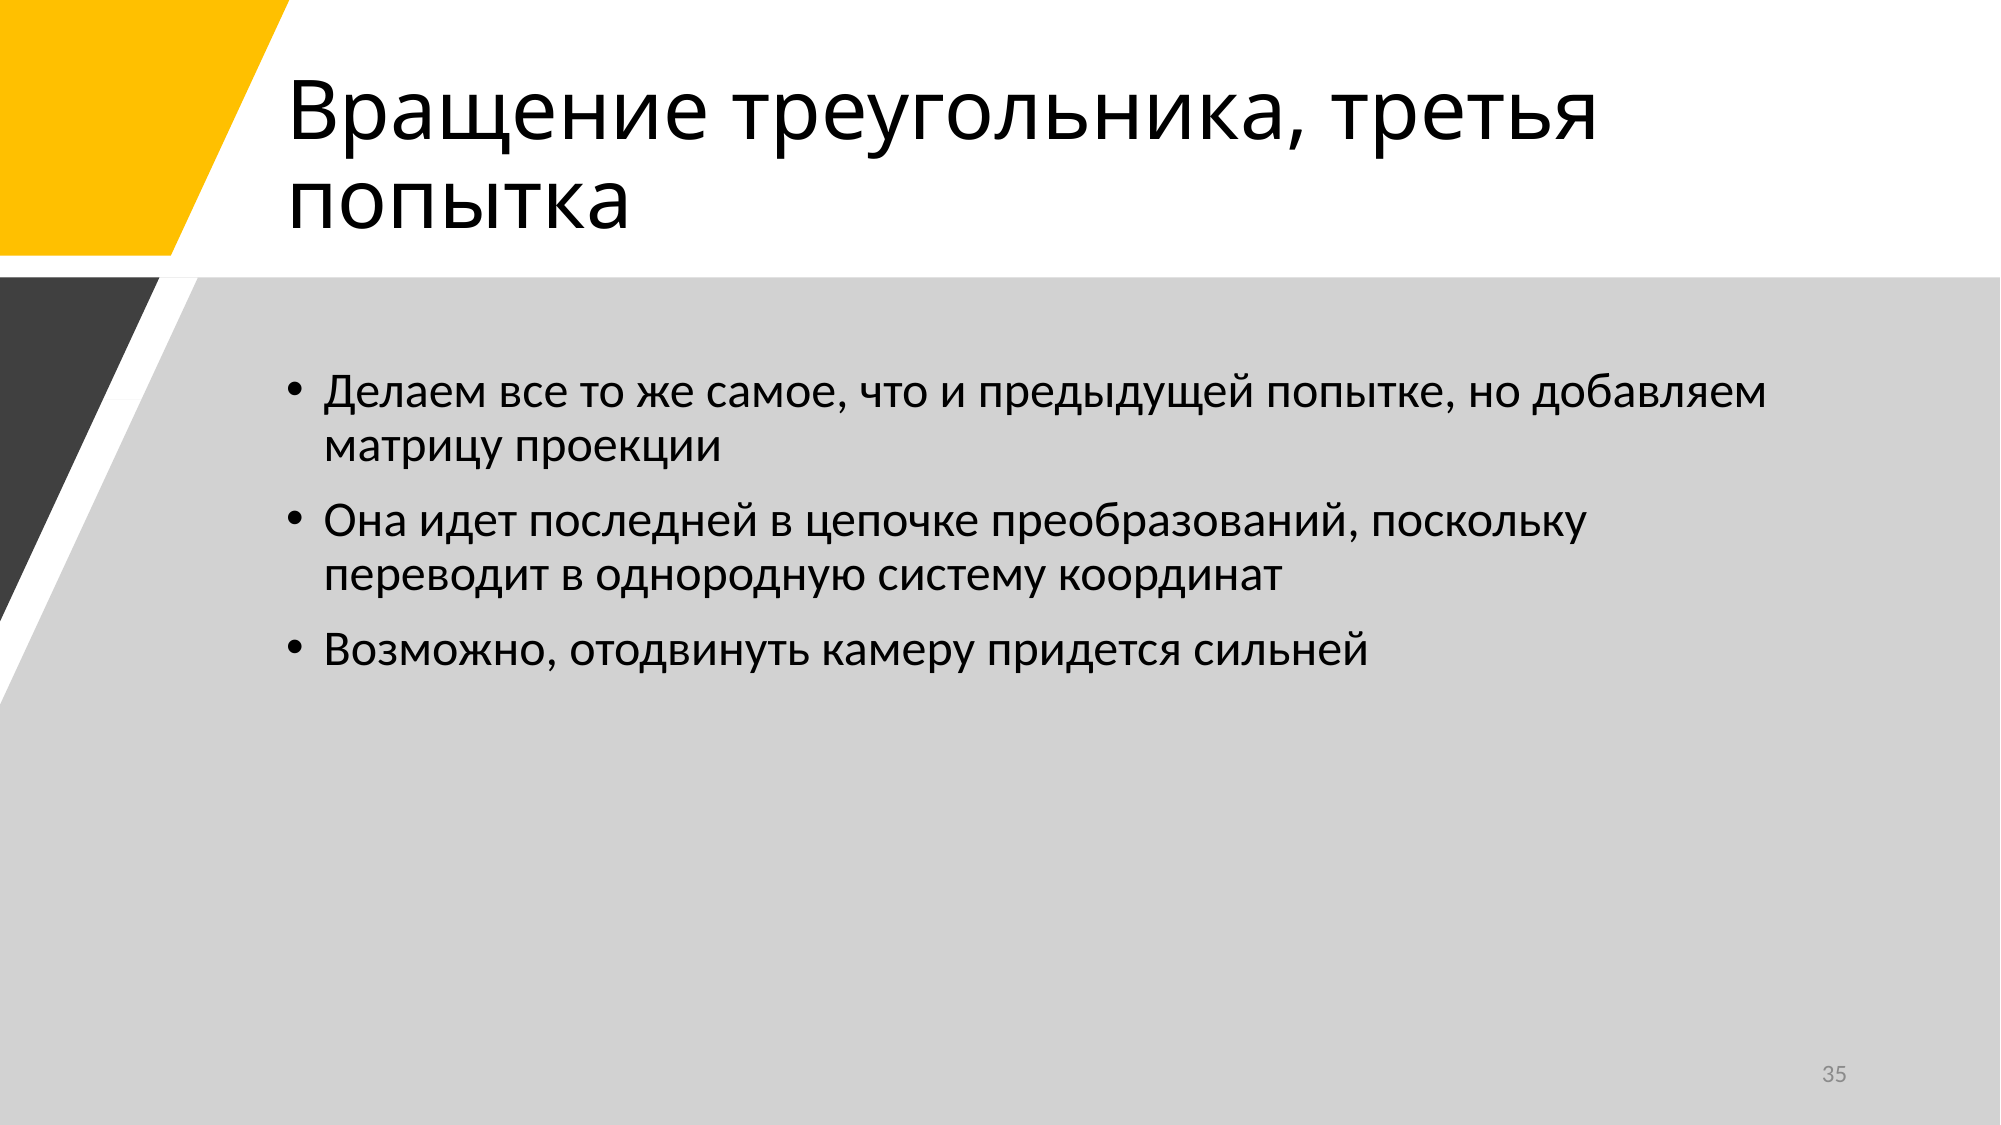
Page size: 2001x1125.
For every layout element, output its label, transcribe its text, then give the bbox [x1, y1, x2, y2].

text_box [0, 0, 291, 257]
text_box [0, 276, 2000, 1125]
list Делаем все то же самое, что и предыдущей попытке, но добавляем матрицу проекции Она идет последней в цепочке преобразований, поскольку переводит в однородную систему координат Возможно, отодвинуть камеру придется сильней [271, 356, 1808, 1035]
text_box [0, 276, 162, 622]
slide_number 35 [1412, 1042, 1863, 1103]
title Вращение треугольника, третья попытка [271, 60, 1808, 255]
